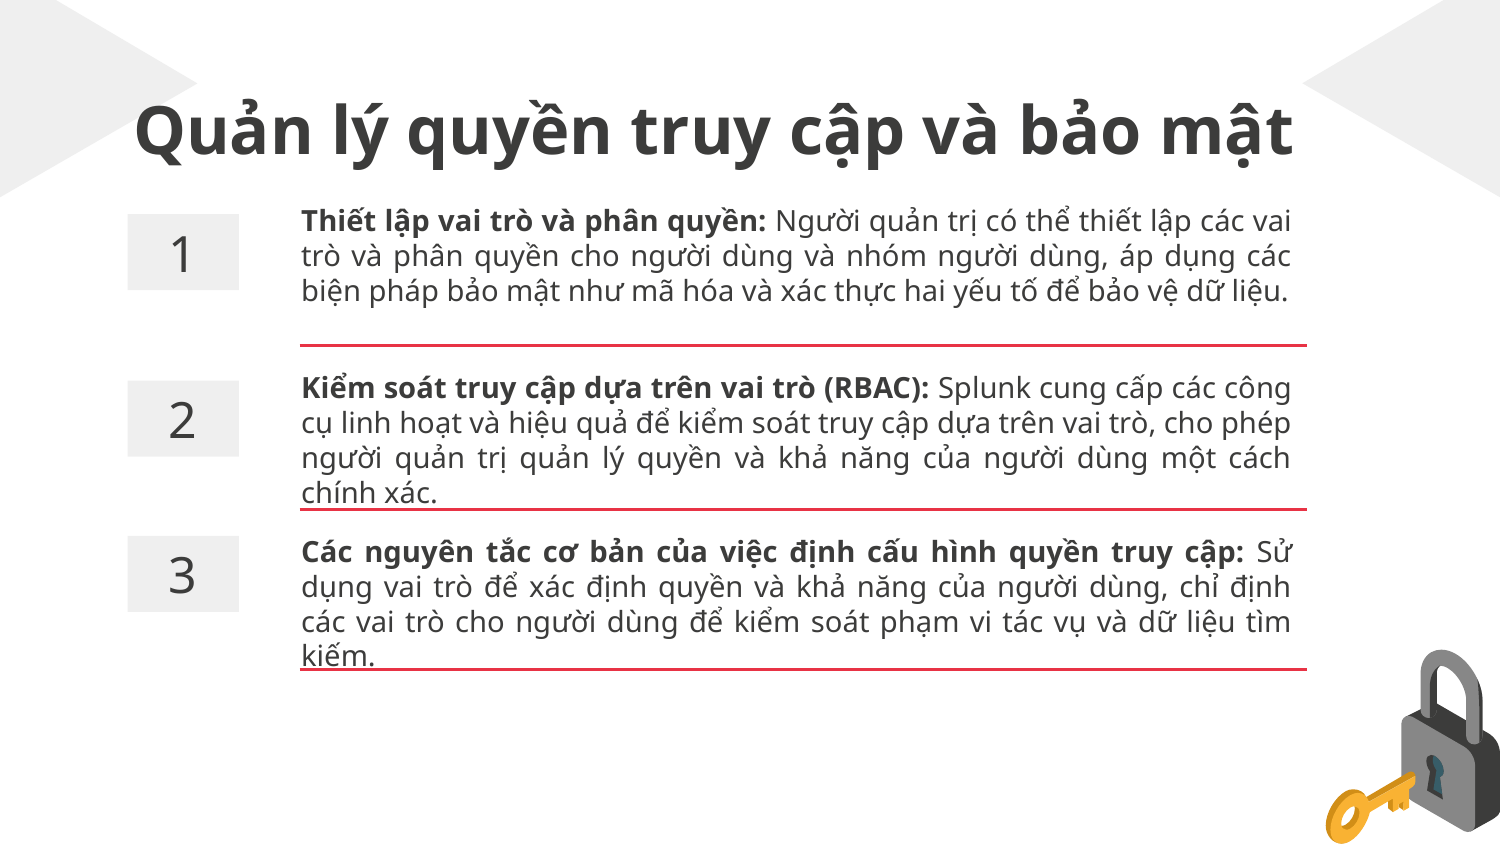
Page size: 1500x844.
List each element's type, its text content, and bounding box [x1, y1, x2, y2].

text_box 3 [127, 535, 239, 612]
text_box 2 [127, 380, 239, 457]
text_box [1325, 649, 1500, 844]
text_box Thiết lập vai trò và phân quyền: Người quản trị có thể thiết lập các vai trò và phân quyền cho người dùng và nhóm người dùng, áp dụng các biện pháp bảo mật như mã hóa và xác thực hai yếu tố để bảo vệ dữ liệu. [286, 187, 1308, 335]
text_box Các nguyên tắc cơ bản của việc định cấu hình quyền truy cập: Sử dụng vai trò để xác định quyền và khả năng của người dùng, chỉ định các vai trò cho người dùng để kiểm soát phạm vi tác vụ và dữ liệu tìm kiếm. [286, 517, 1308, 656]
title Quản lý quyền truy cập và bảo mật [118, 72, 1382, 167]
text_box 1 [127, 214, 239, 291]
text_box Kiểm soát truy cập dựa trên vai trò (RBAC): Splunk cung cấp các công cụ linh hoạt và hiệu quả để kiểm soát truy cập dựa trên vai trò, cho phép người quản trị quản lý quyền và khả năng của người dùng một cách chính xác. [286, 354, 1308, 498]
